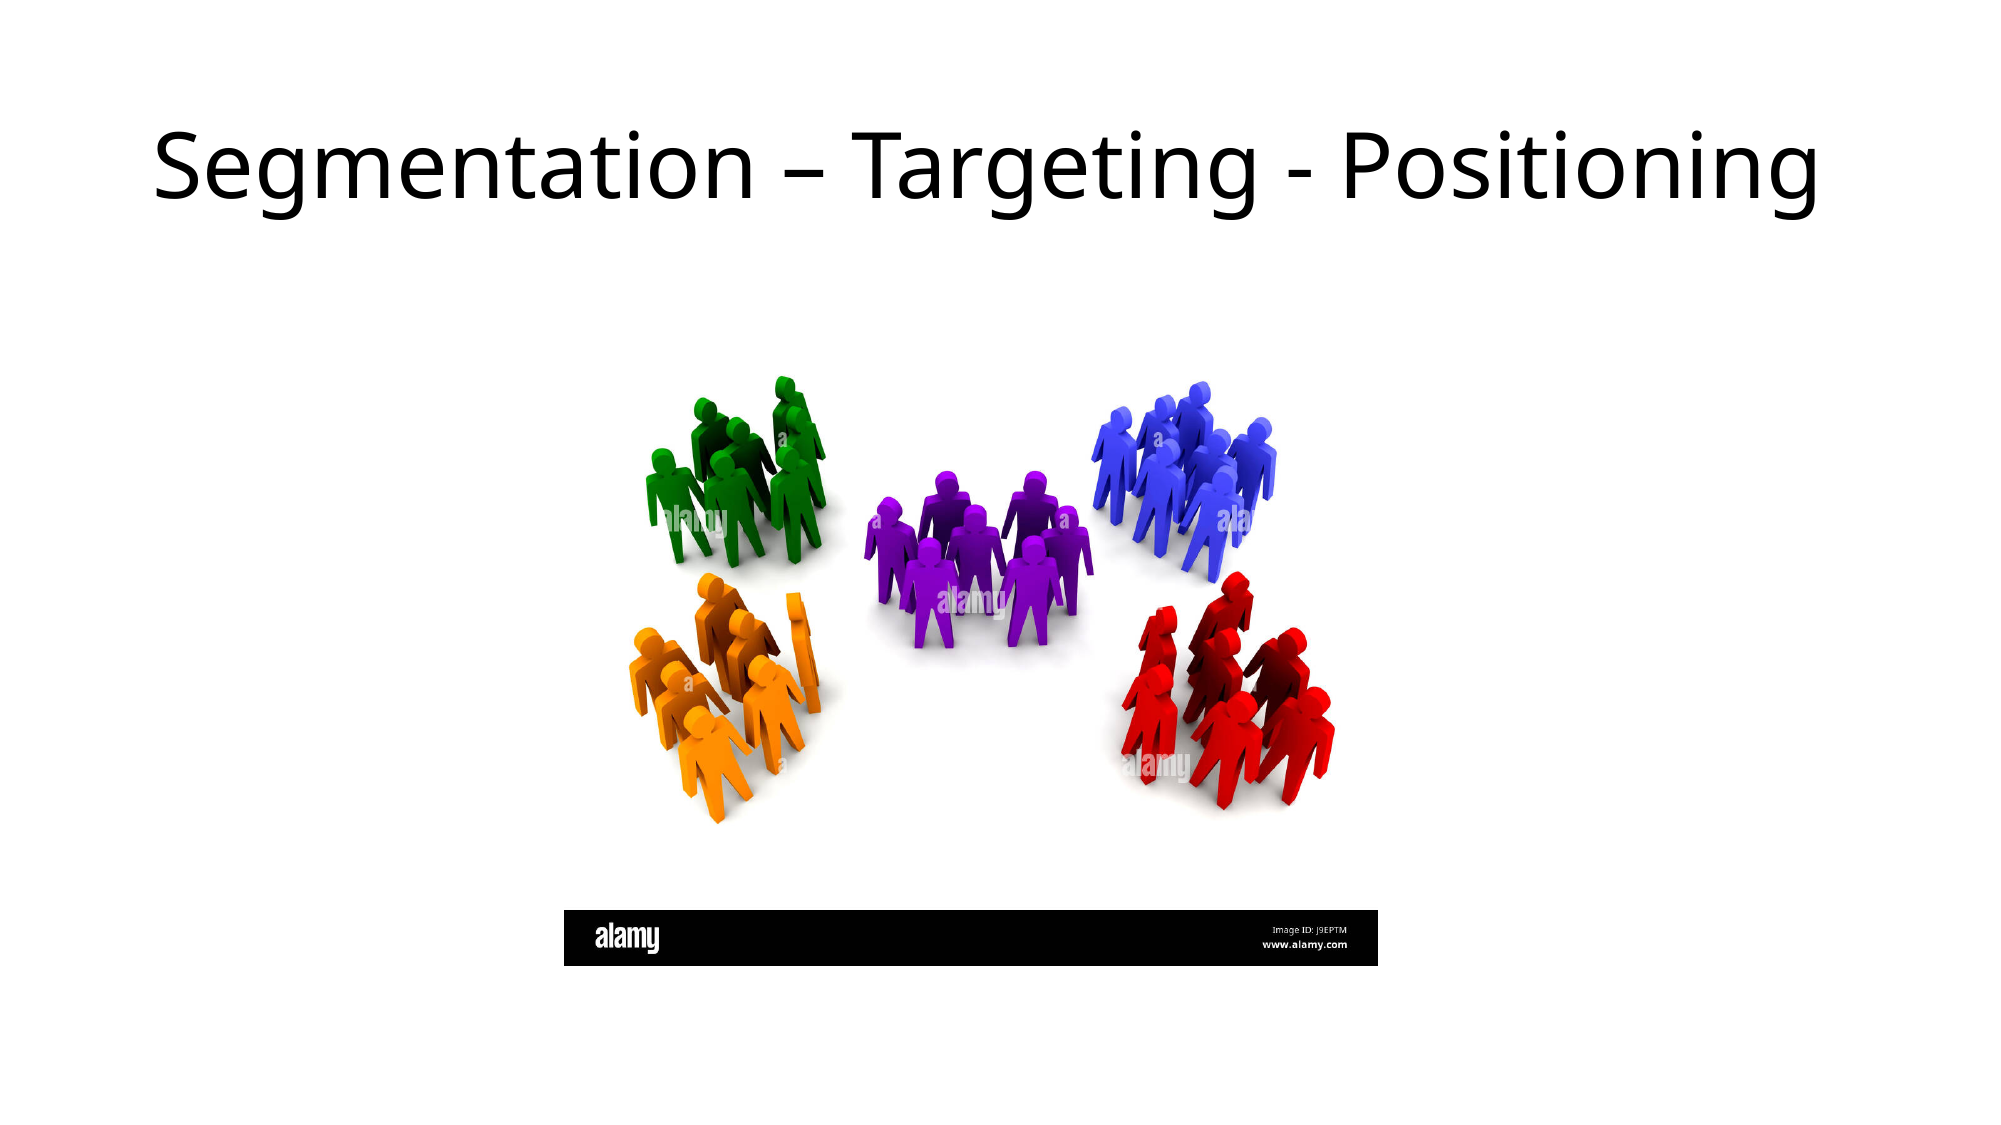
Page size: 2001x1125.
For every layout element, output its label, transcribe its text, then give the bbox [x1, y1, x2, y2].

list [564, 299, 1378, 966]
title Segmentation – Targeting - Positioning [137, 59, 1863, 278]
